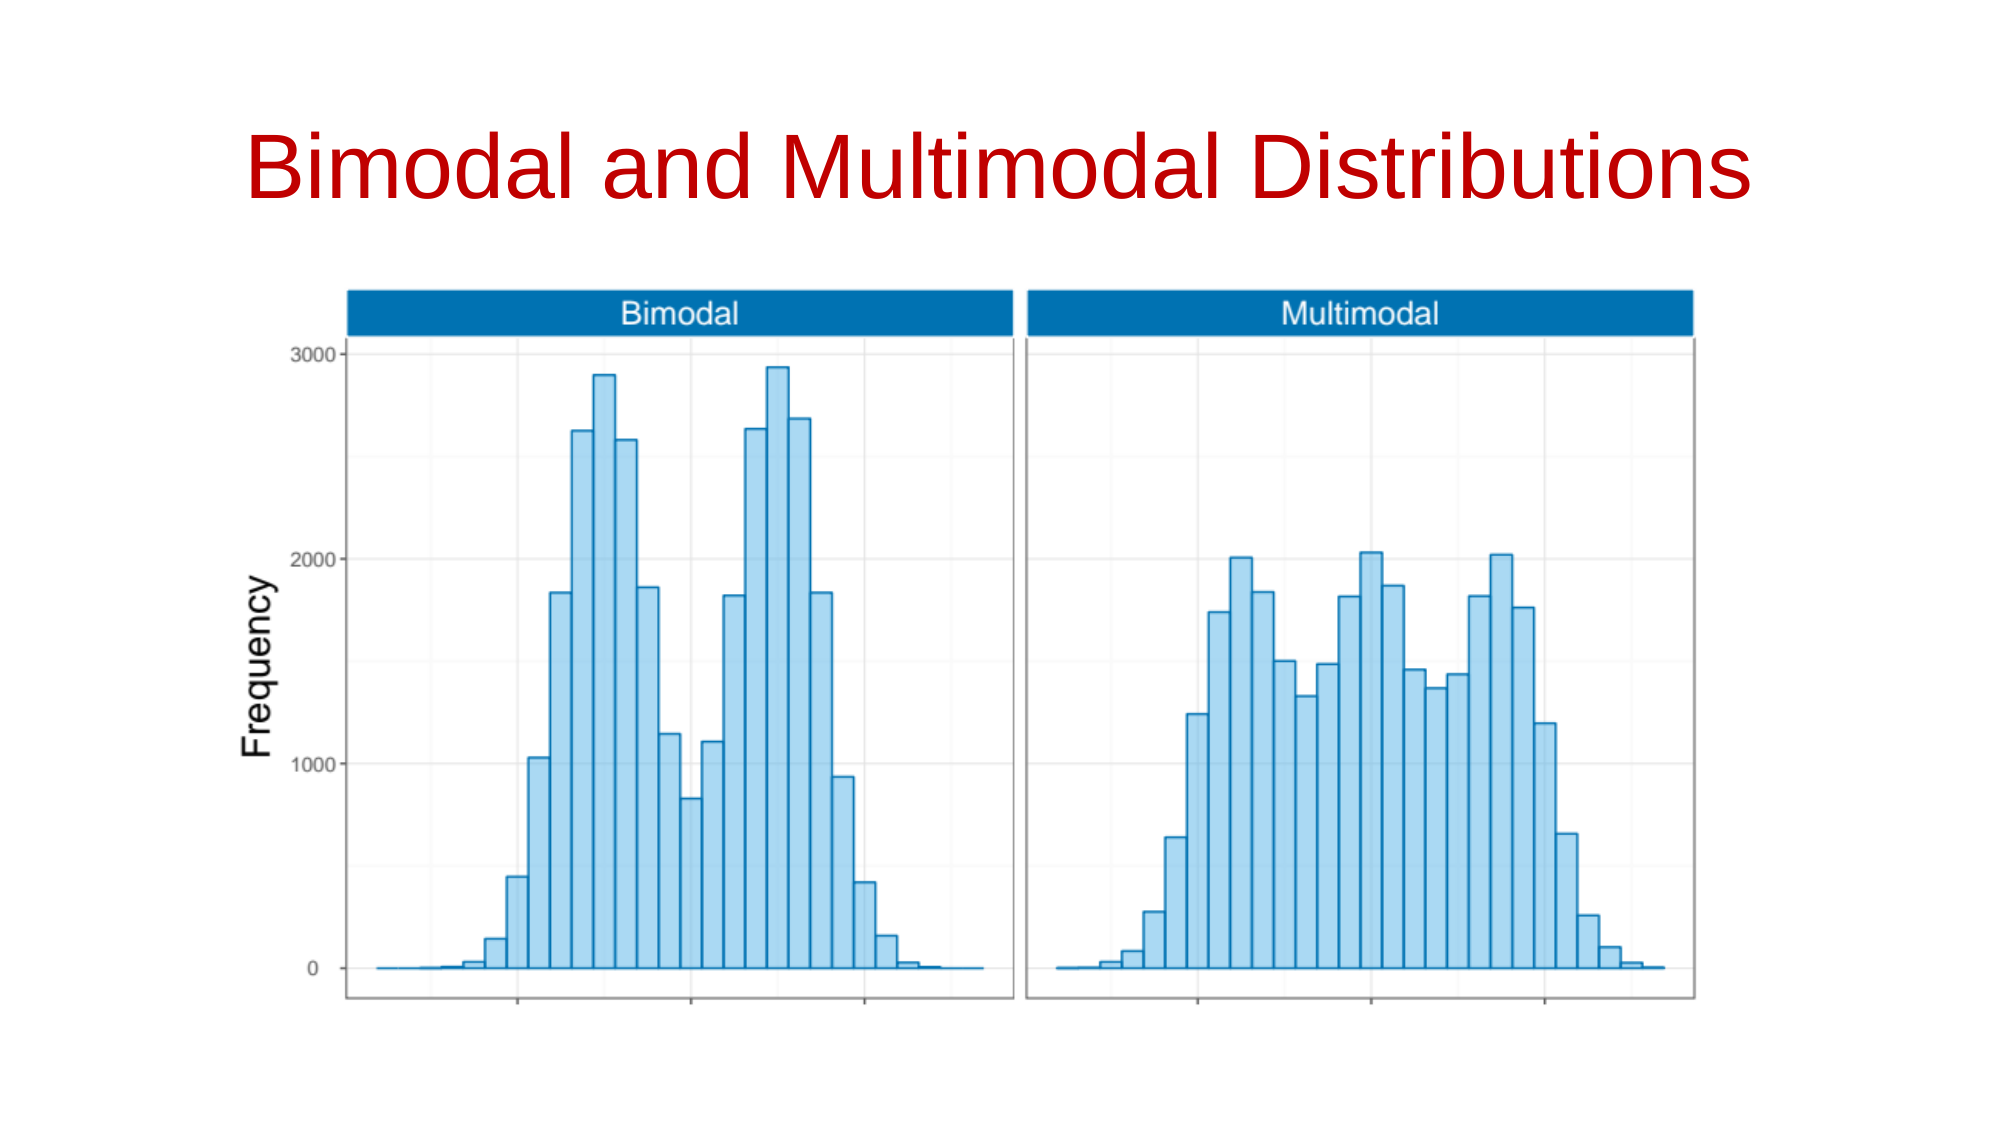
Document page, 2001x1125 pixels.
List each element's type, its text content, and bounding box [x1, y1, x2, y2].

picture [230, 277, 1704, 1014]
title Bimodal and Multimodal Distributions [137, 59, 1863, 278]
